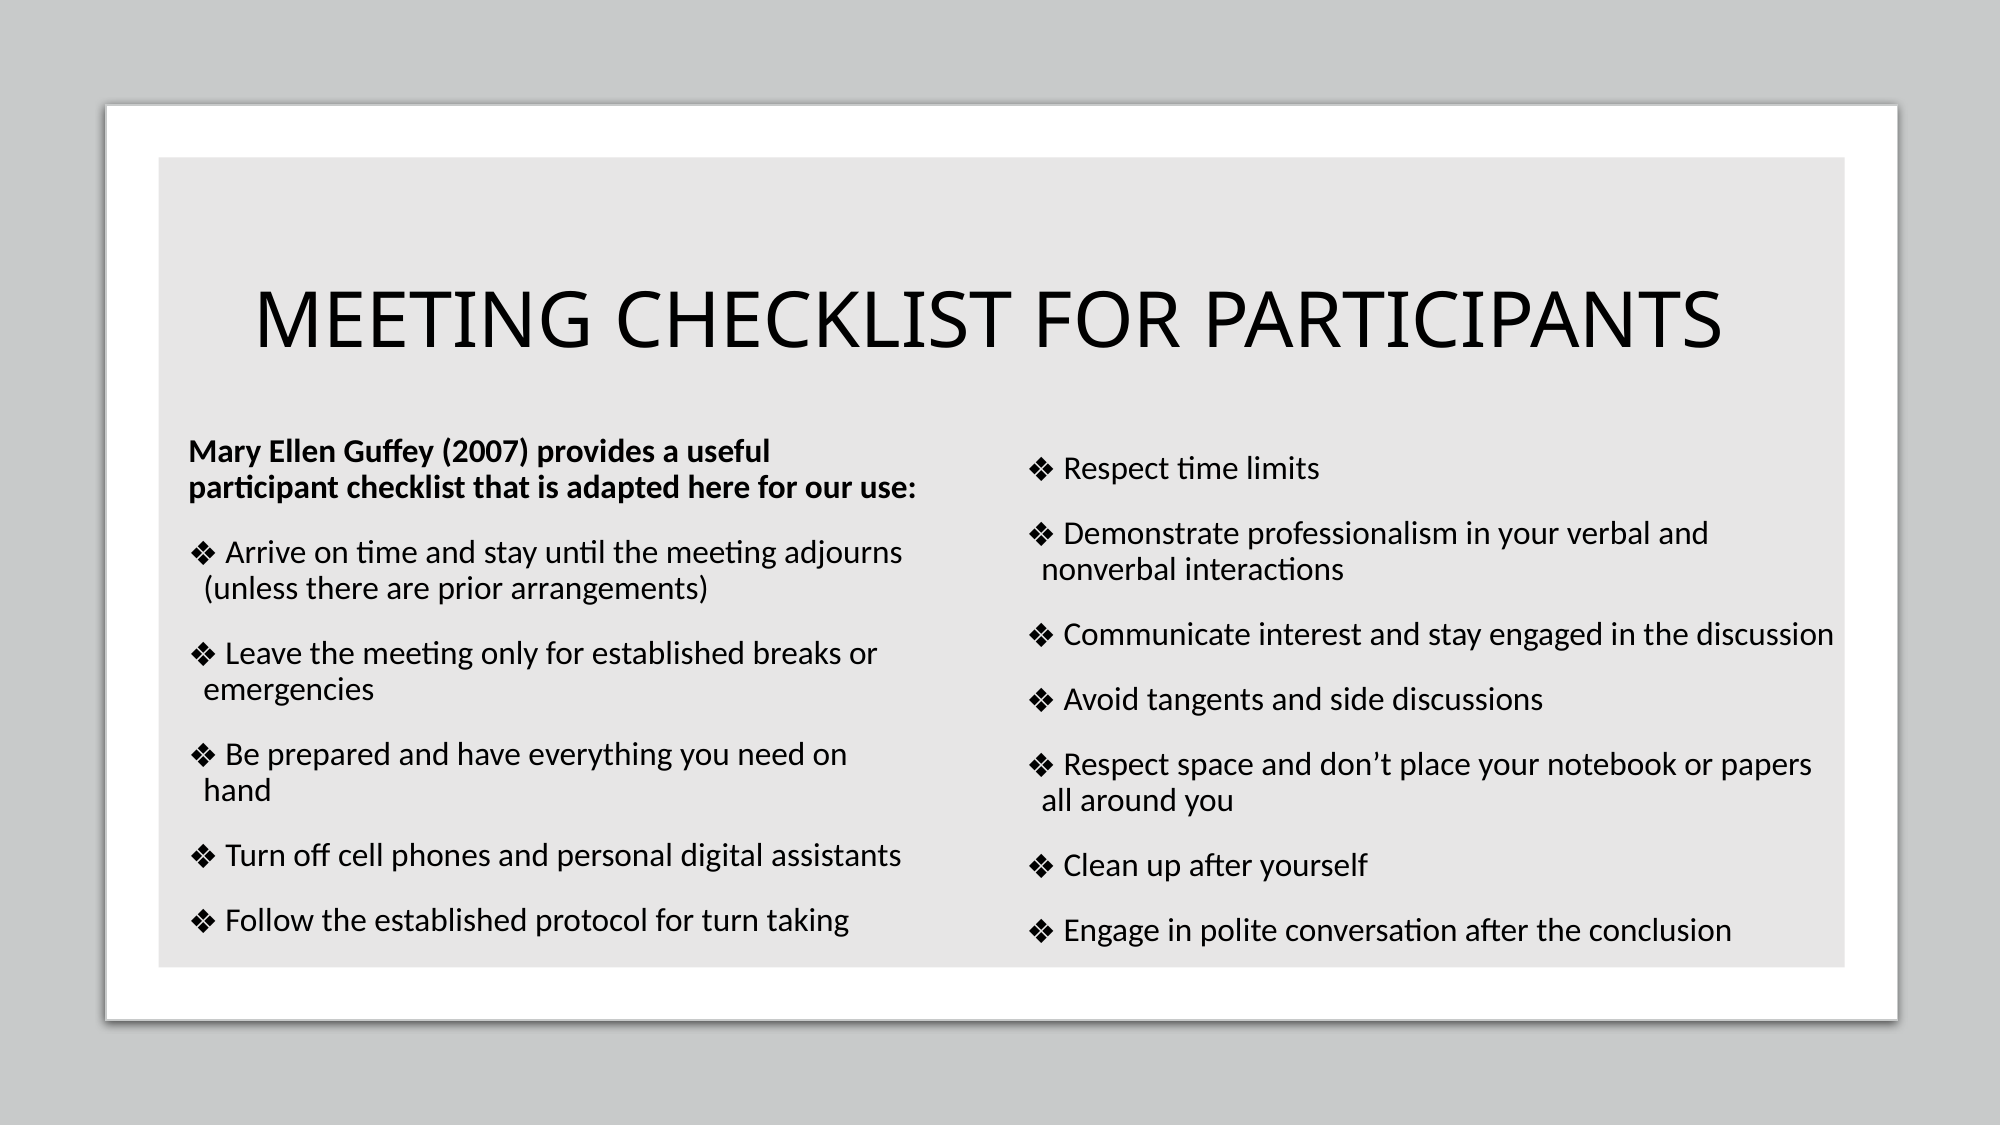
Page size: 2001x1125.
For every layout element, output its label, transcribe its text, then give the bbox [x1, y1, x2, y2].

text_box [158, 156, 1846, 968]
title MEETING CHECKLIST FOR PARTICIPANTS [238, 236, 1774, 408]
text_box [0, 0, 2000, 1125]
list Mary Ellen Guffey (2007) provides a useful participant checklist that is adapted here for our use: Arrive on time and stay until the meeting adjourns (unless there are prior arrangements) Leave the meeting only for established breaks or emergencies Be prepared and have everything you need on hand Turn off cell phones and personal digital assistants Follow the established protocol for turn taking [188, 426, 924, 869]
text_box [105, 104, 1898, 1021]
list Respect time limits Demonstrate professionalism in your verbal and nonverbal interactions Communicate interest and stay engaged in the discussion Avoid tangents and side discussions Respect space and don’t place your notebook or papers all around you Clean up after yourself Engage in polite conversation after the conclusion [1026, 443, 1845, 887]
